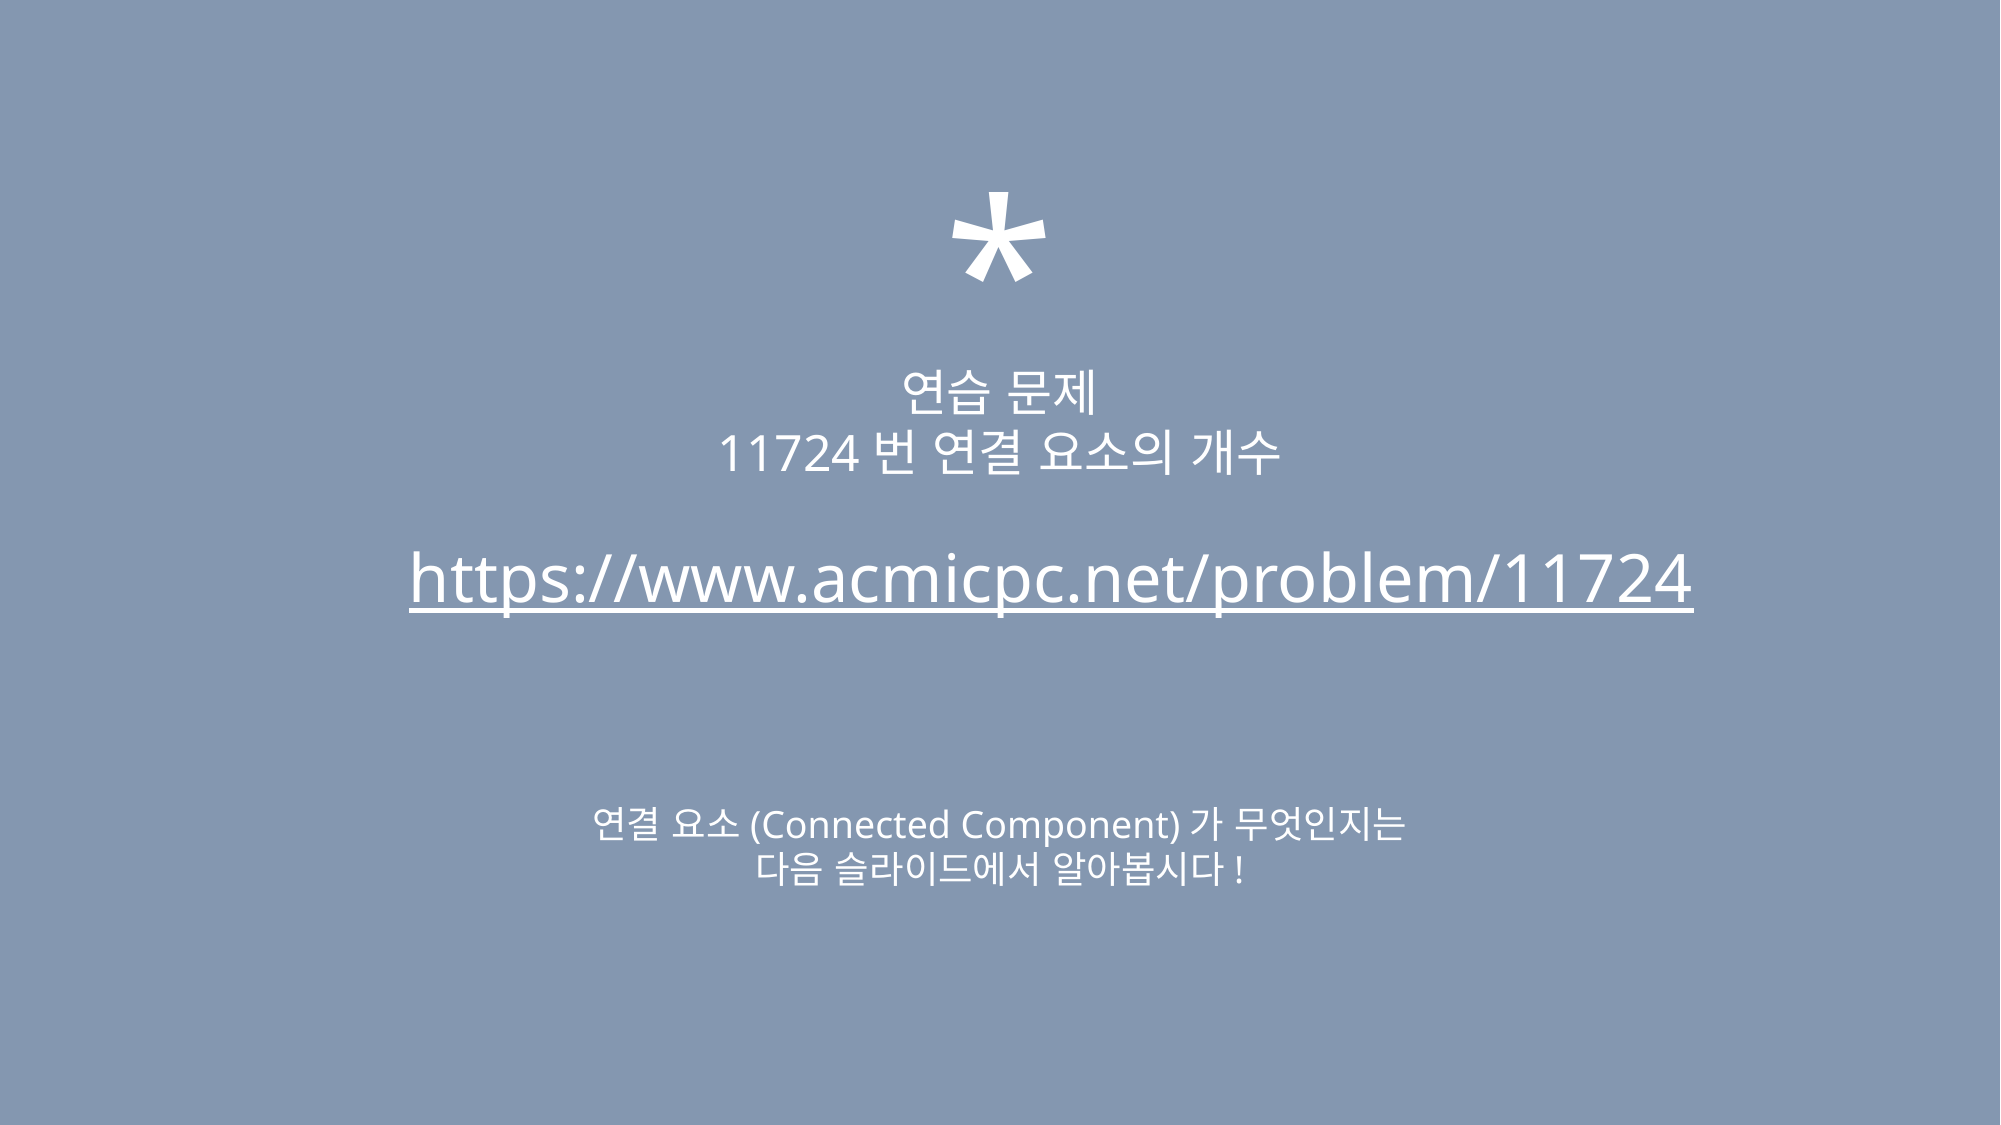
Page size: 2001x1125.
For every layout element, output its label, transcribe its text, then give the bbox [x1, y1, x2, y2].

text_box https://www.acmicpc.net/problem/11724 [394, 528, 1709, 1125]
text_box 연결 요소(Connected Component)가 무엇인지는 다음 슬라이드에서 알아봅시다! [577, 793, 1422, 899]
text_box * [929, 136, 1070, 354]
text_box 연습 문제 11724번 연결 요소의 개수 [702, 354, 1298, 528]
